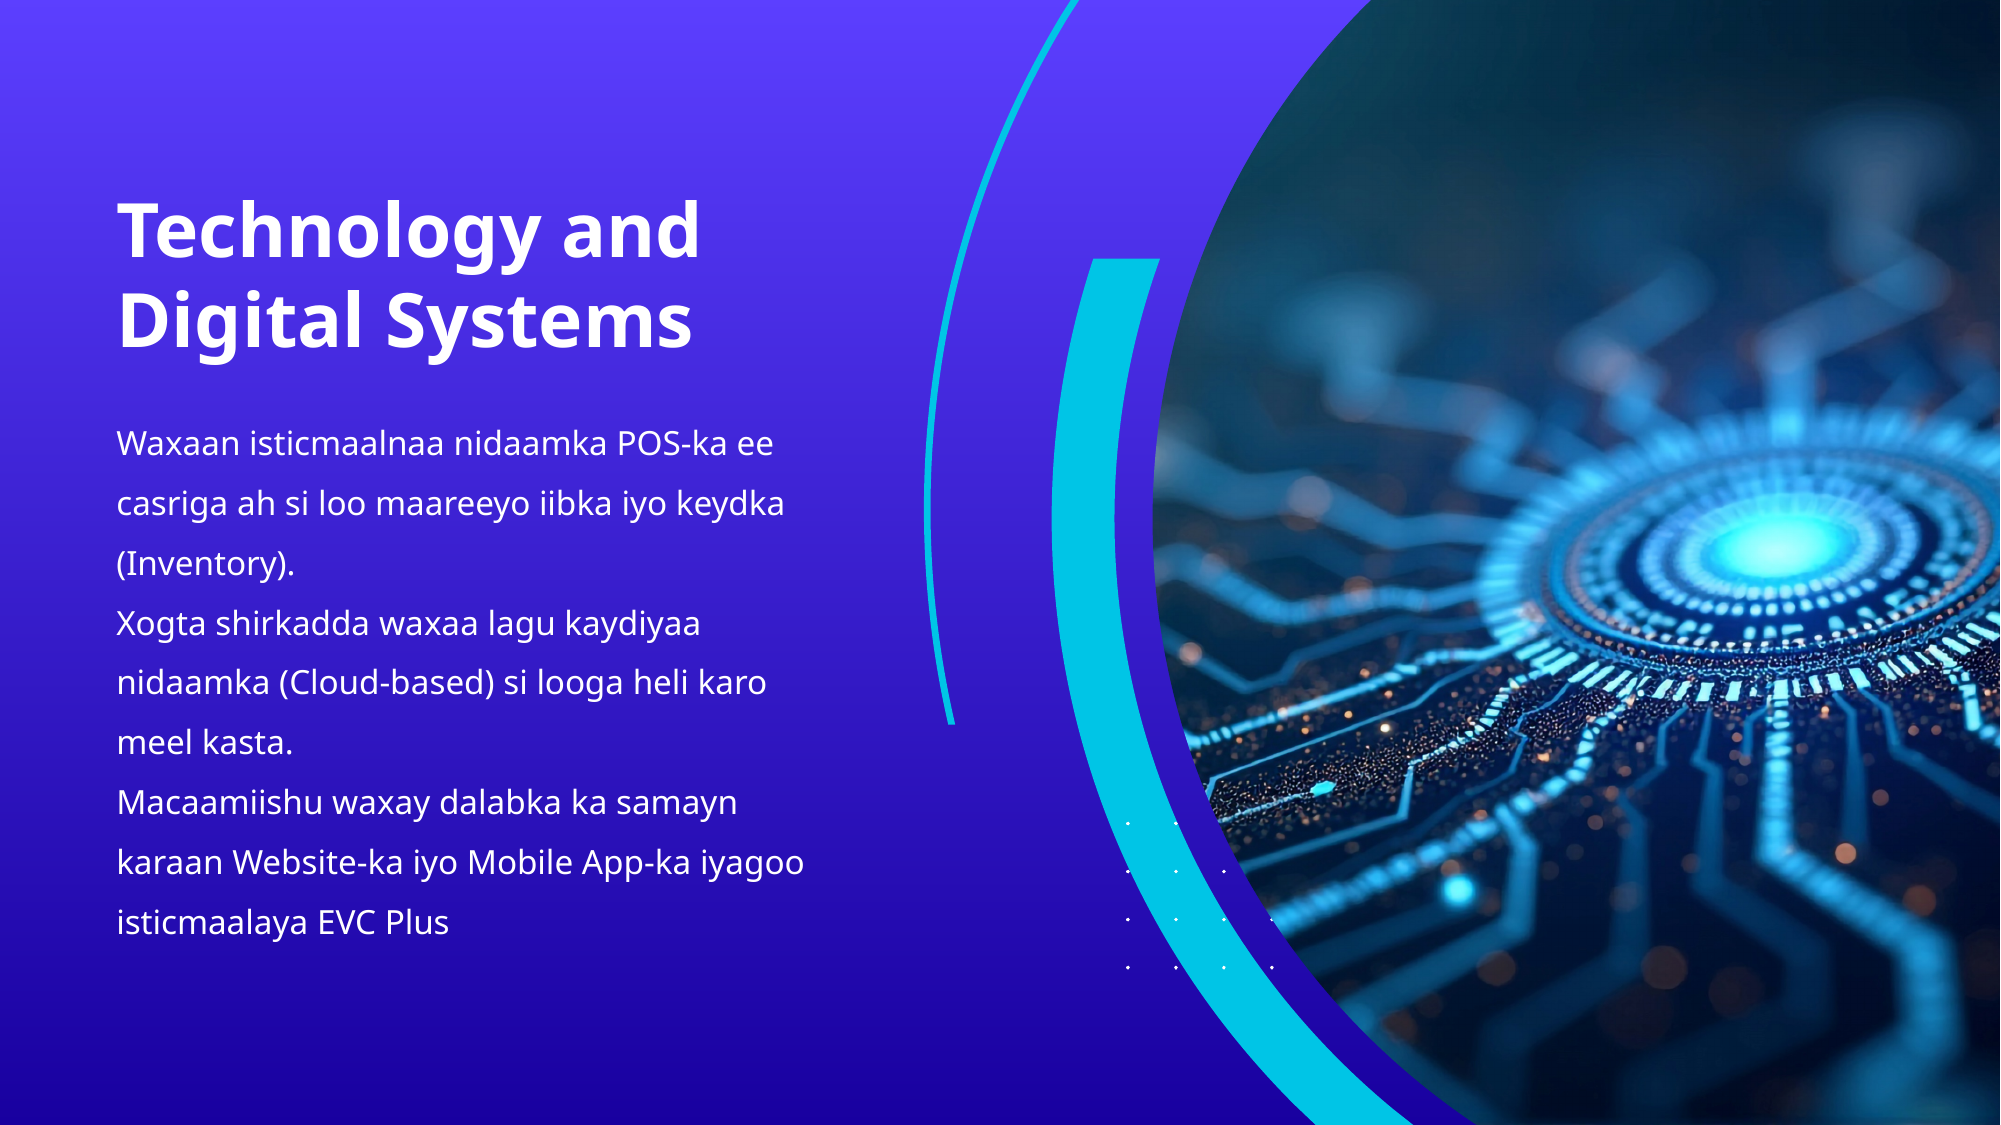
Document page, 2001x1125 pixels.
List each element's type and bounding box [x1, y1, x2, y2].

picture [1503, 72, 1511, 78]
text_box [100, 175, 834, 950]
picture [1152, 0, 2000, 1125]
